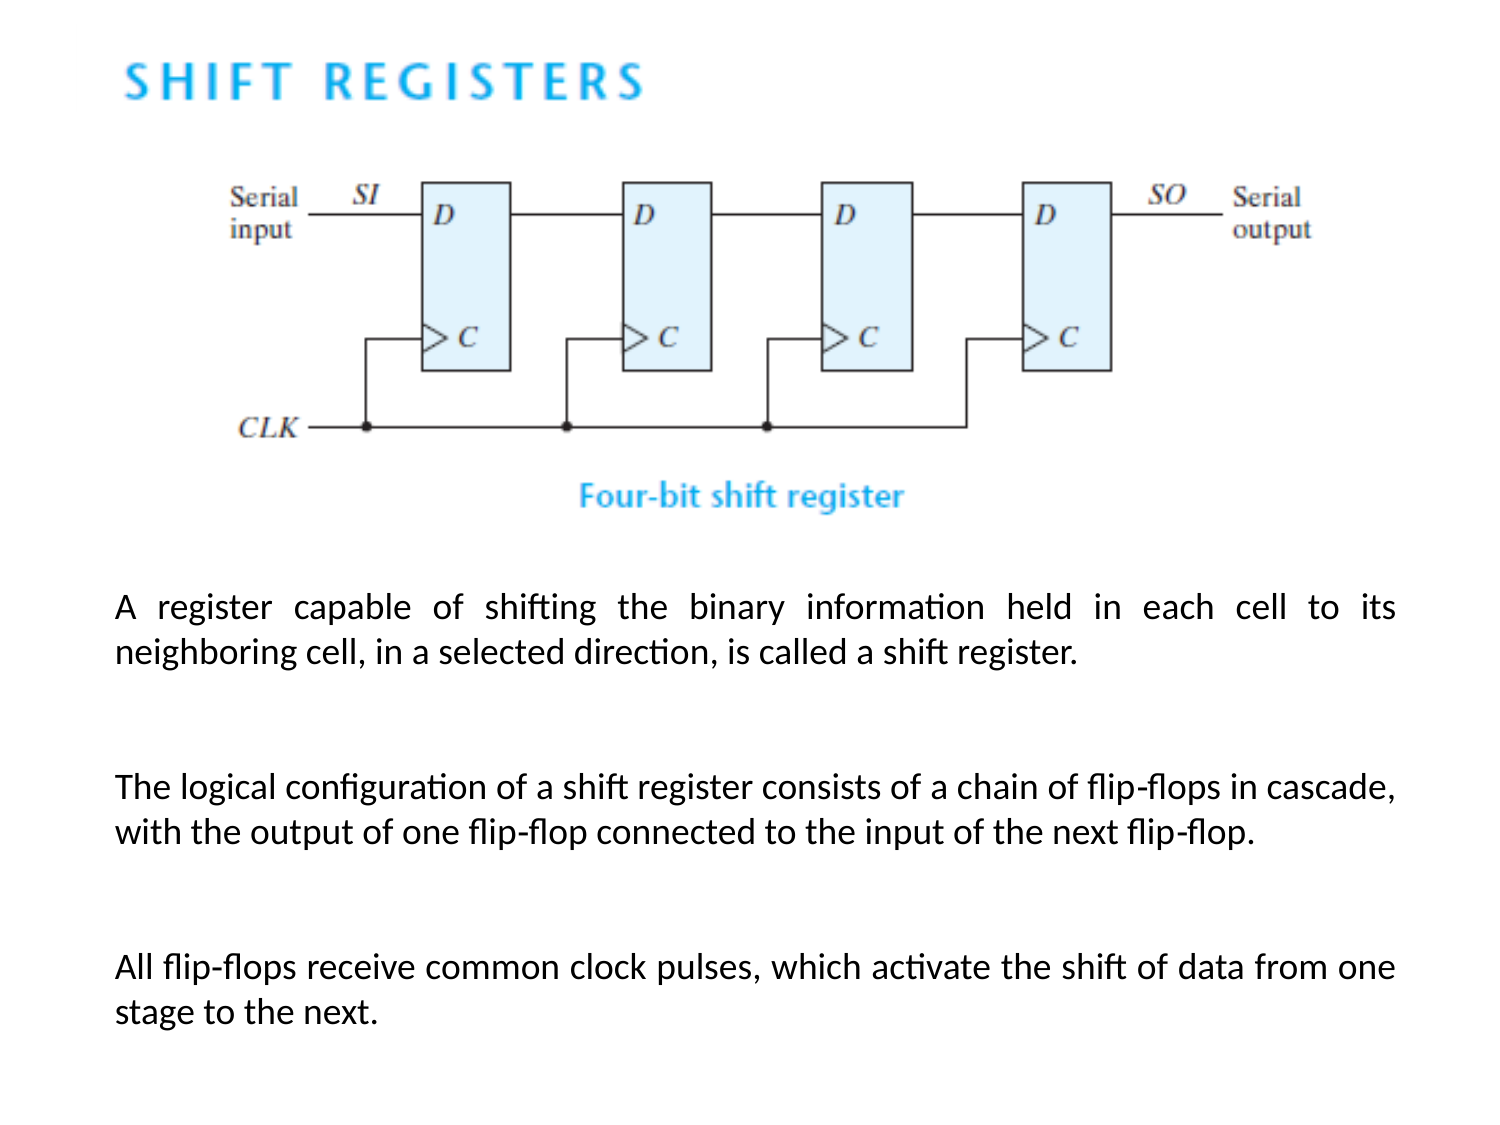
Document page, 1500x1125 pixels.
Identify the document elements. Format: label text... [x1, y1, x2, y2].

text_box A register capable of shifting the binary information held in each cell to its neighboring cell, in a selected direction, is called a shift register. The logical configuration of a shift register consists of a chain of flip‐flops in cascade, with the output of one flip‐flop connected to the input of the next flip‐flop. All flip‐flops receive common clock pulses, which activate the shift of data from one stage to the next. [99, 574, 1413, 1040]
picture [162, 137, 1341, 463]
picture [562, 474, 917, 530]
picture [74, 24, 672, 112]
